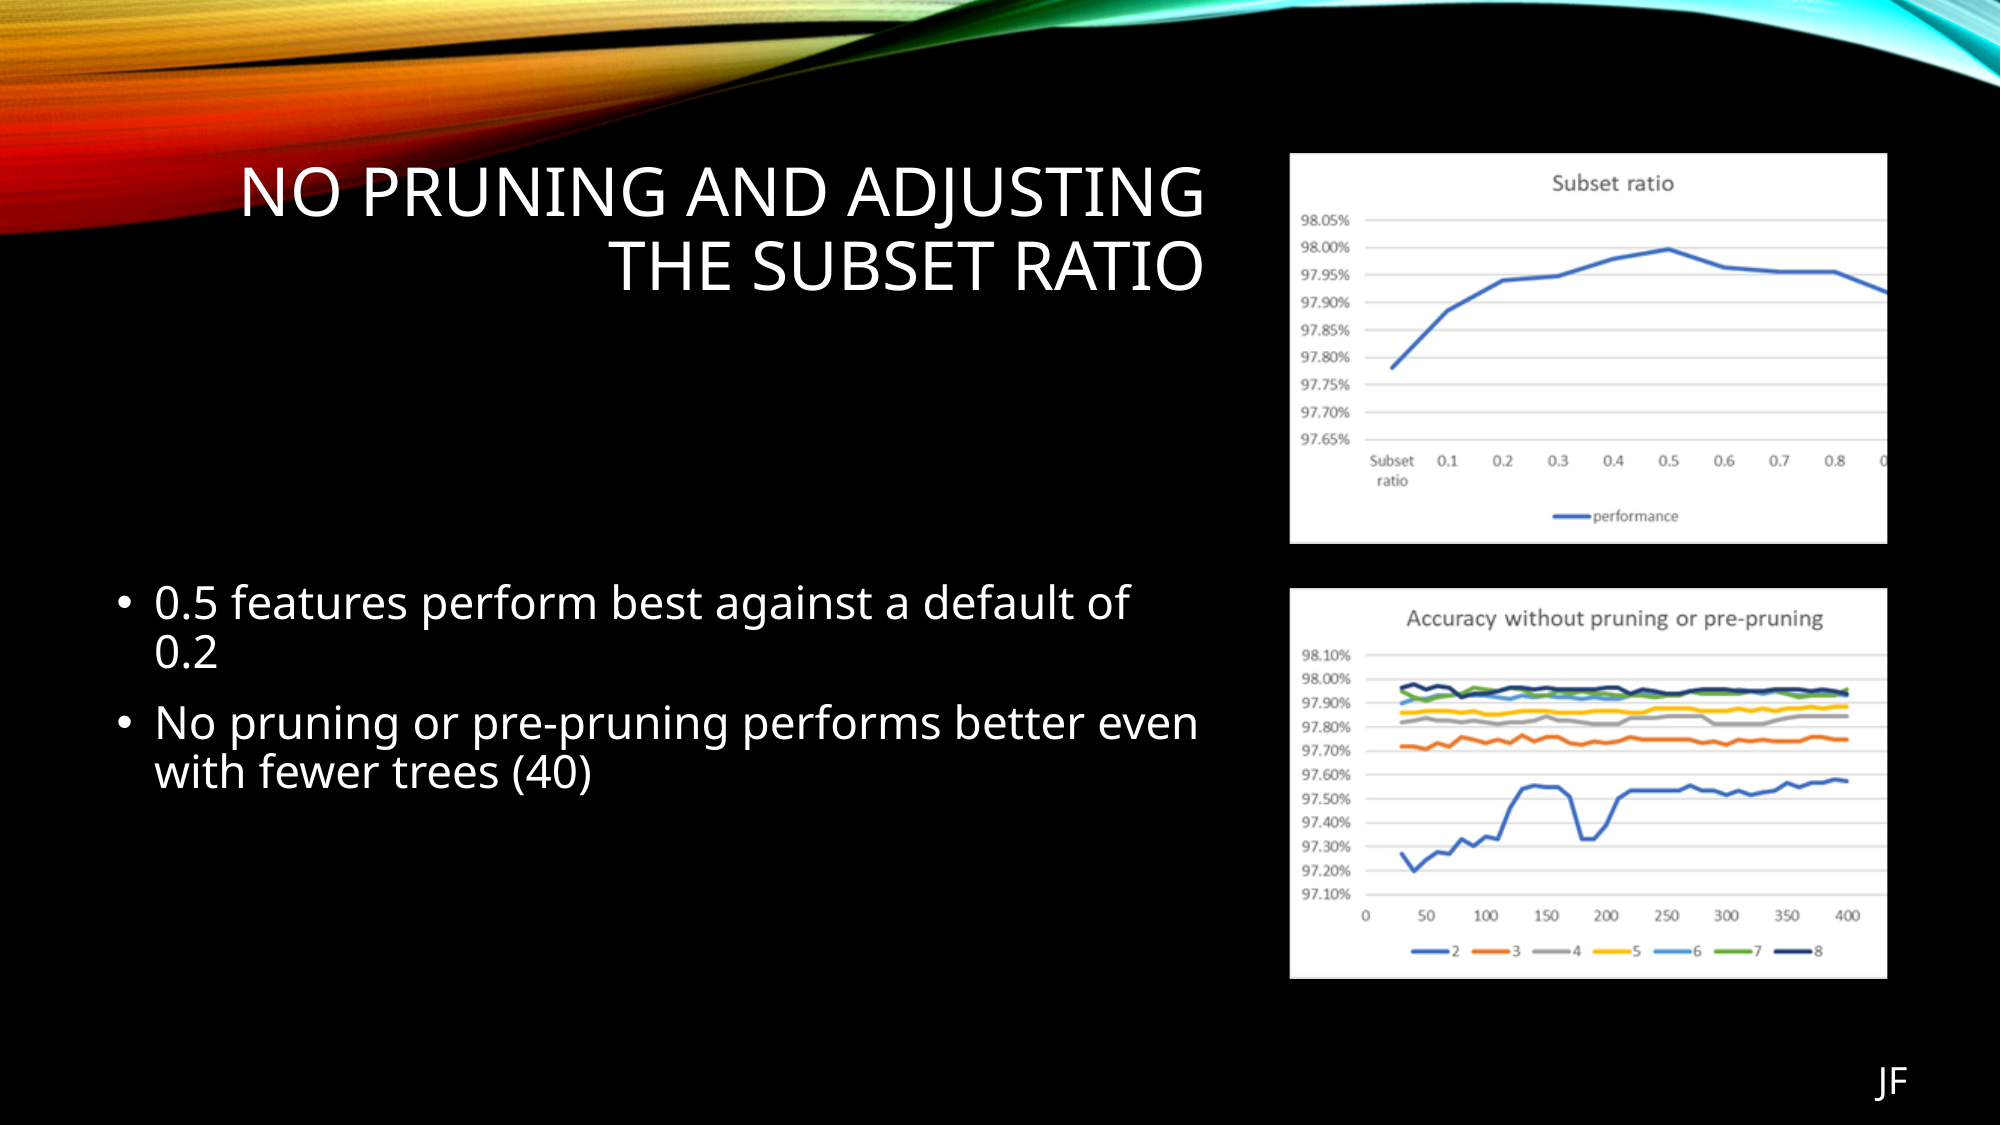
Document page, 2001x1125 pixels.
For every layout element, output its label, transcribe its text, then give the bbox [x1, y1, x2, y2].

title No Pruning and adjusting the Subset ratio [101, 125, 1223, 338]
text_box JF [1863, 1049, 2000, 1109]
list 0.5 features perform best against a default of 0.2 No pruning or pre-pruning performs better even with fewer trees (40) [101, 572, 1223, 1021]
picture [1289, 588, 1888, 979]
picture [0, 0, 2000, 544]
